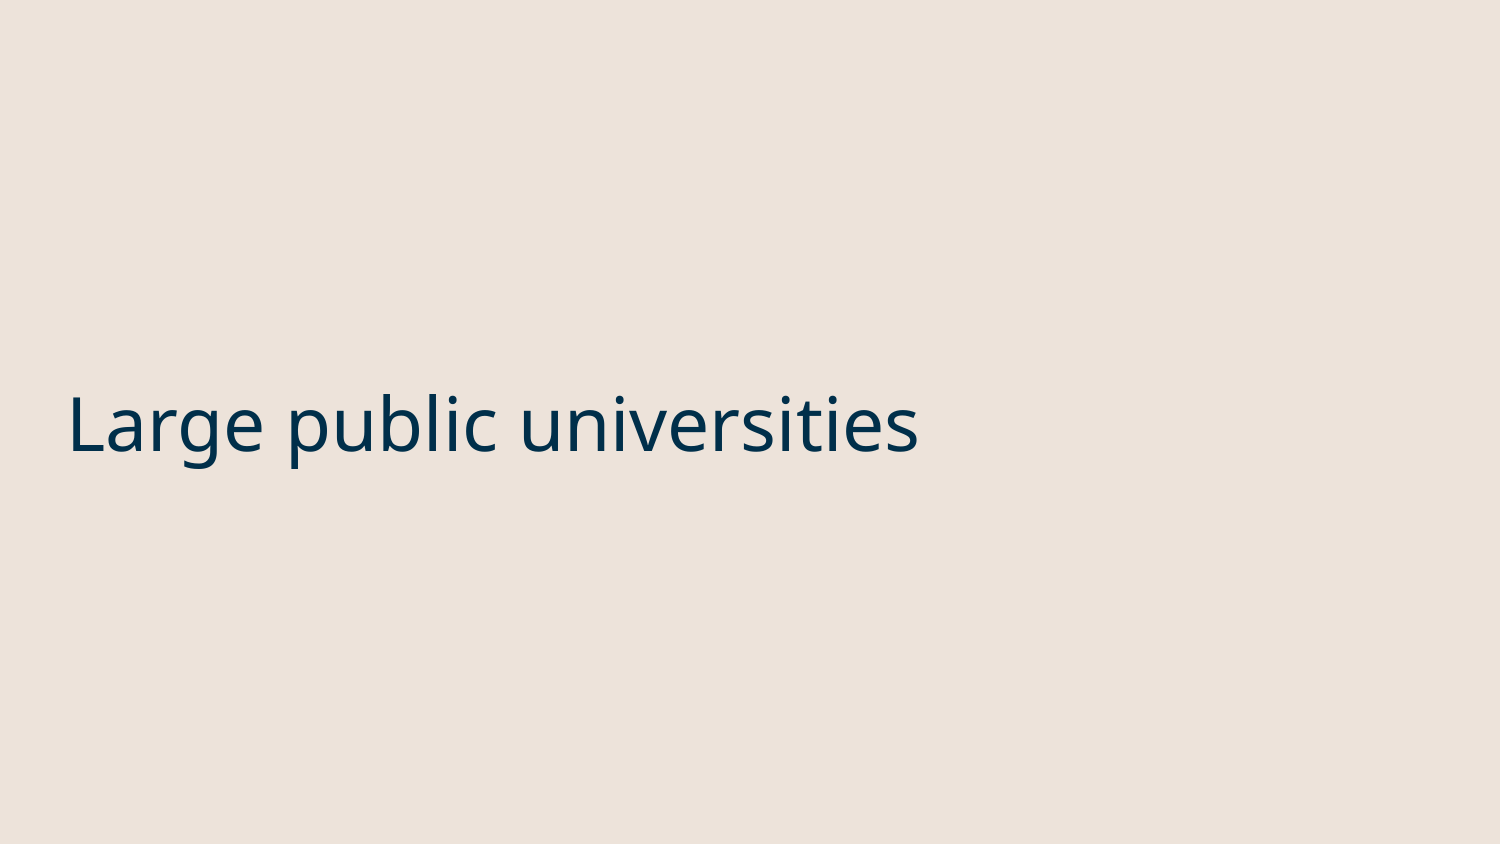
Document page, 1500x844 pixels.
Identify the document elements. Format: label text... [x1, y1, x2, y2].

title Large public universities [51, 130, 1076, 713]
